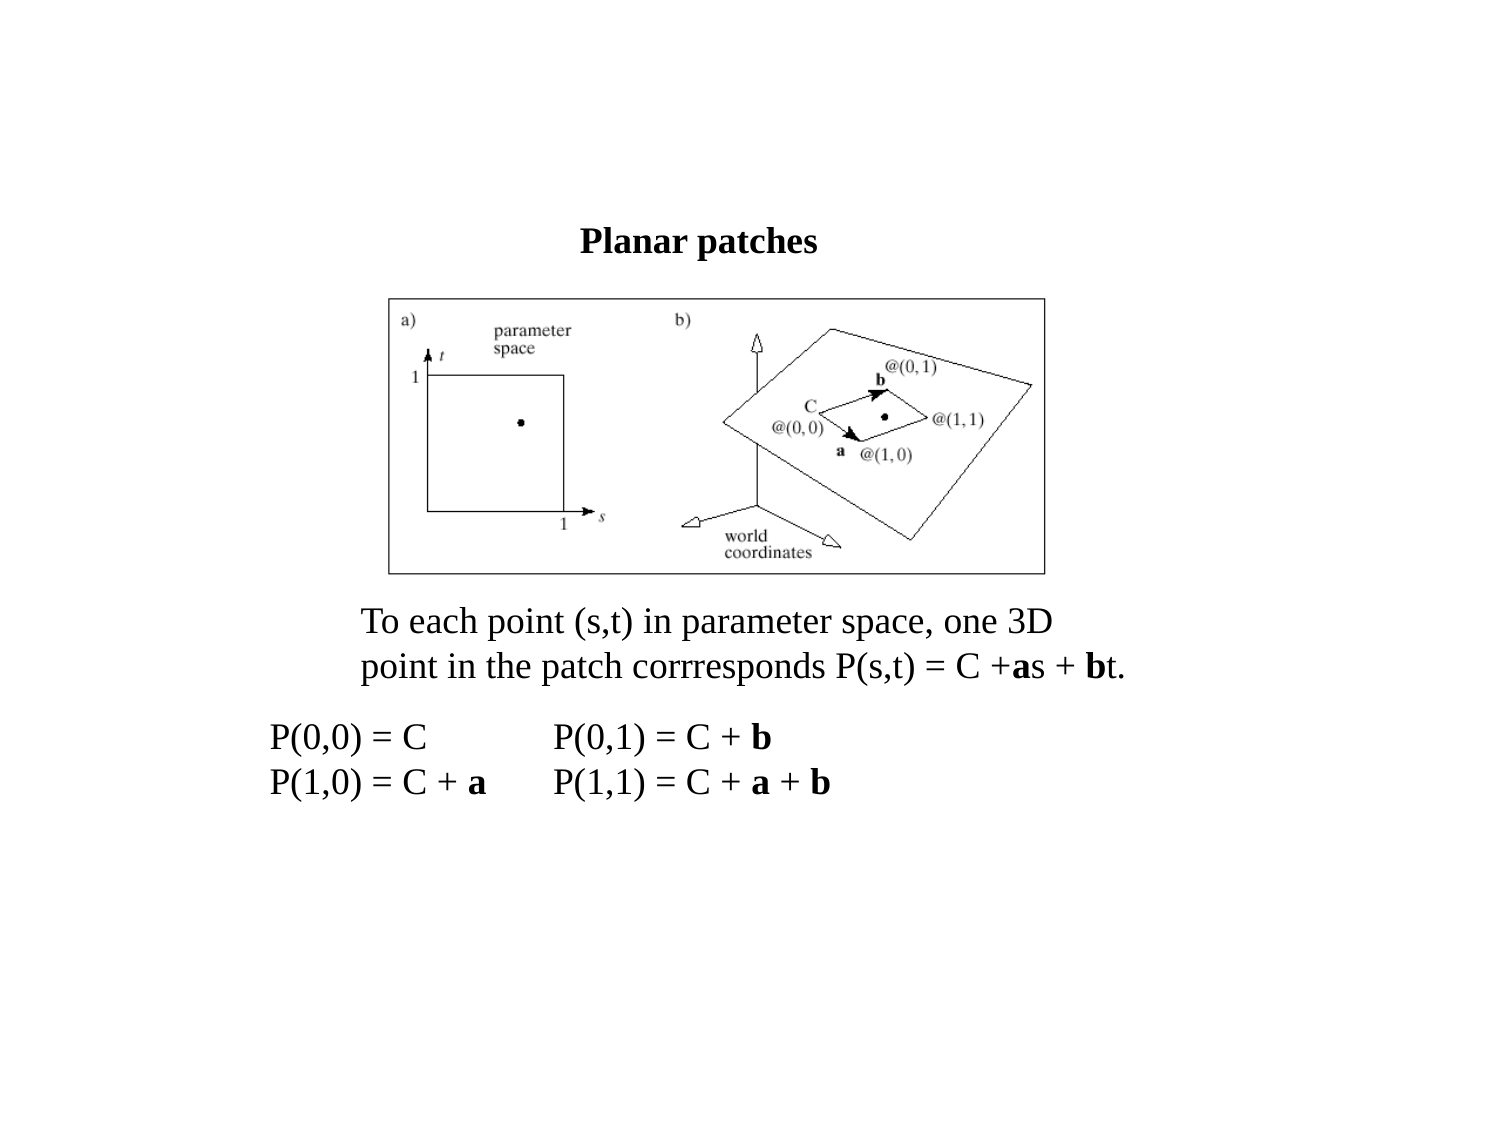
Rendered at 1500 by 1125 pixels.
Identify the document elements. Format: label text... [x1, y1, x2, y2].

text_box To each point (s,t) in parameter space, one 3D point in the patch corrresponds P(s,t) = C +as + bt. [345, 589, 1142, 694]
text_box P(0,0) = C P(1,0) = C + a [254, 704, 502, 809]
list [386, 296, 1051, 579]
text_box Planar patches [565, 208, 843, 268]
text_box P(0,1) = C + b P(1,1) = C + a + b [538, 704, 846, 809]
